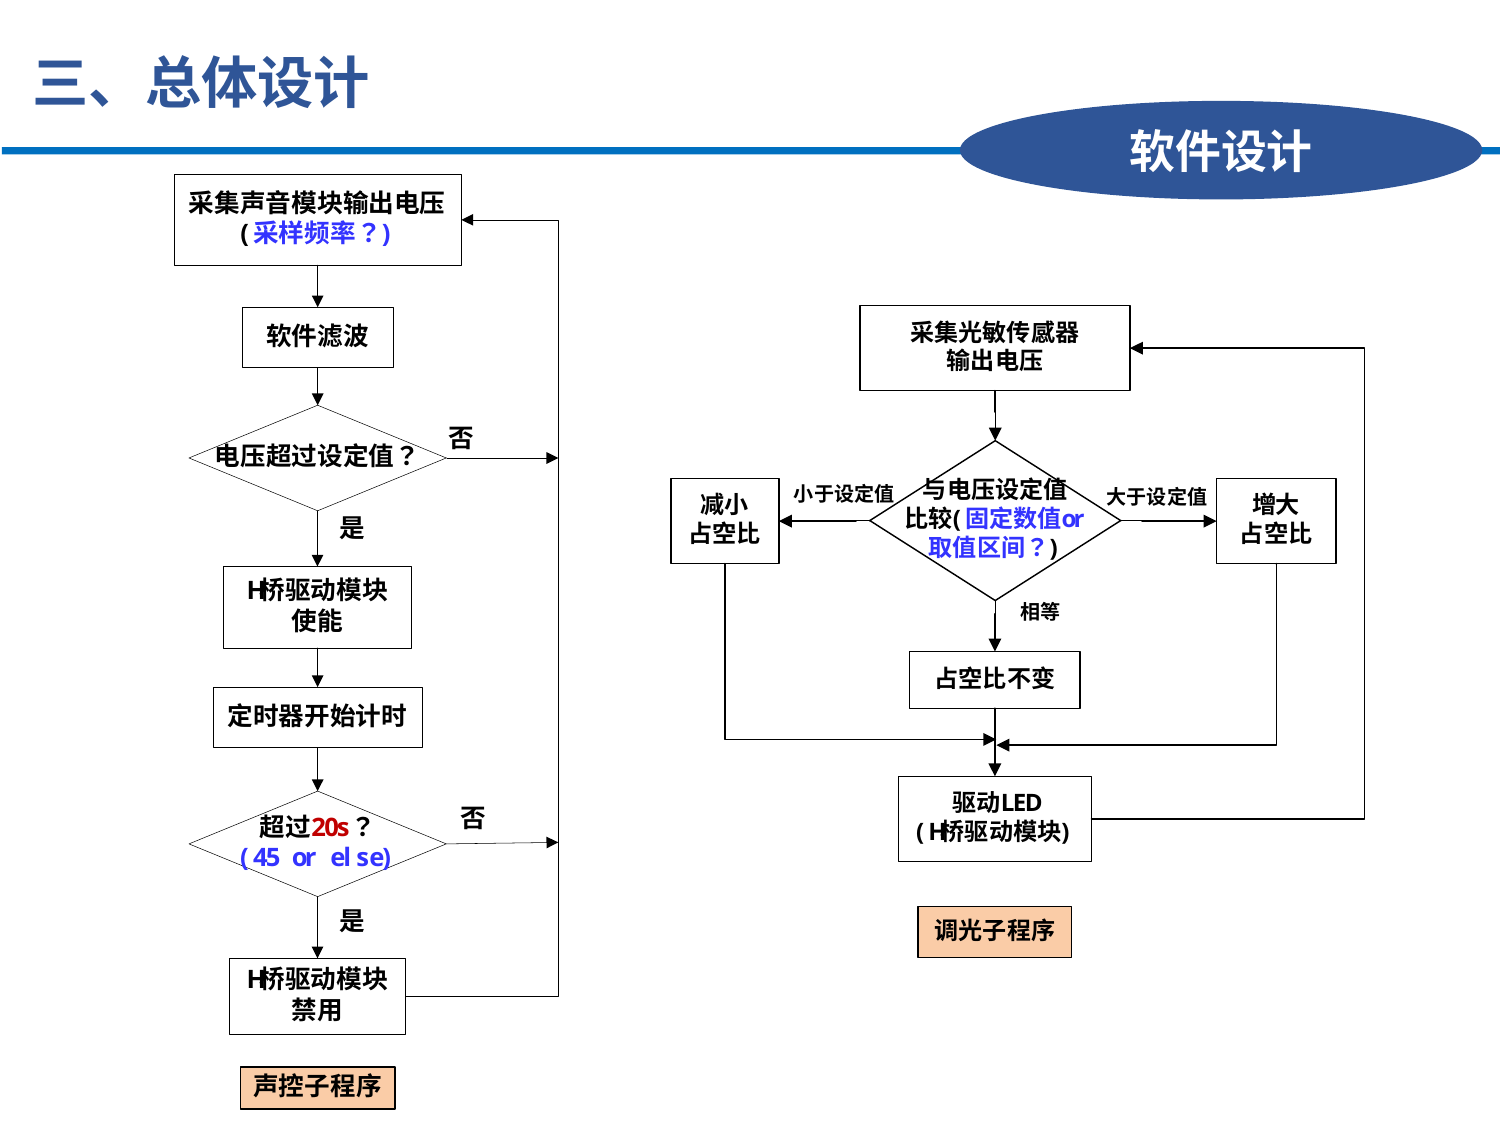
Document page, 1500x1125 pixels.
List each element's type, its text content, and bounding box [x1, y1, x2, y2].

text_box 三、总体设计 [17, 36, 1368, 126]
text_box [1481, 146, 1500, 156]
text_box 软件设计 [959, 109, 1483, 200]
picture [171, 171, 561, 1113]
text_box [1, 146, 961, 156]
picture [667, 302, 1368, 961]
